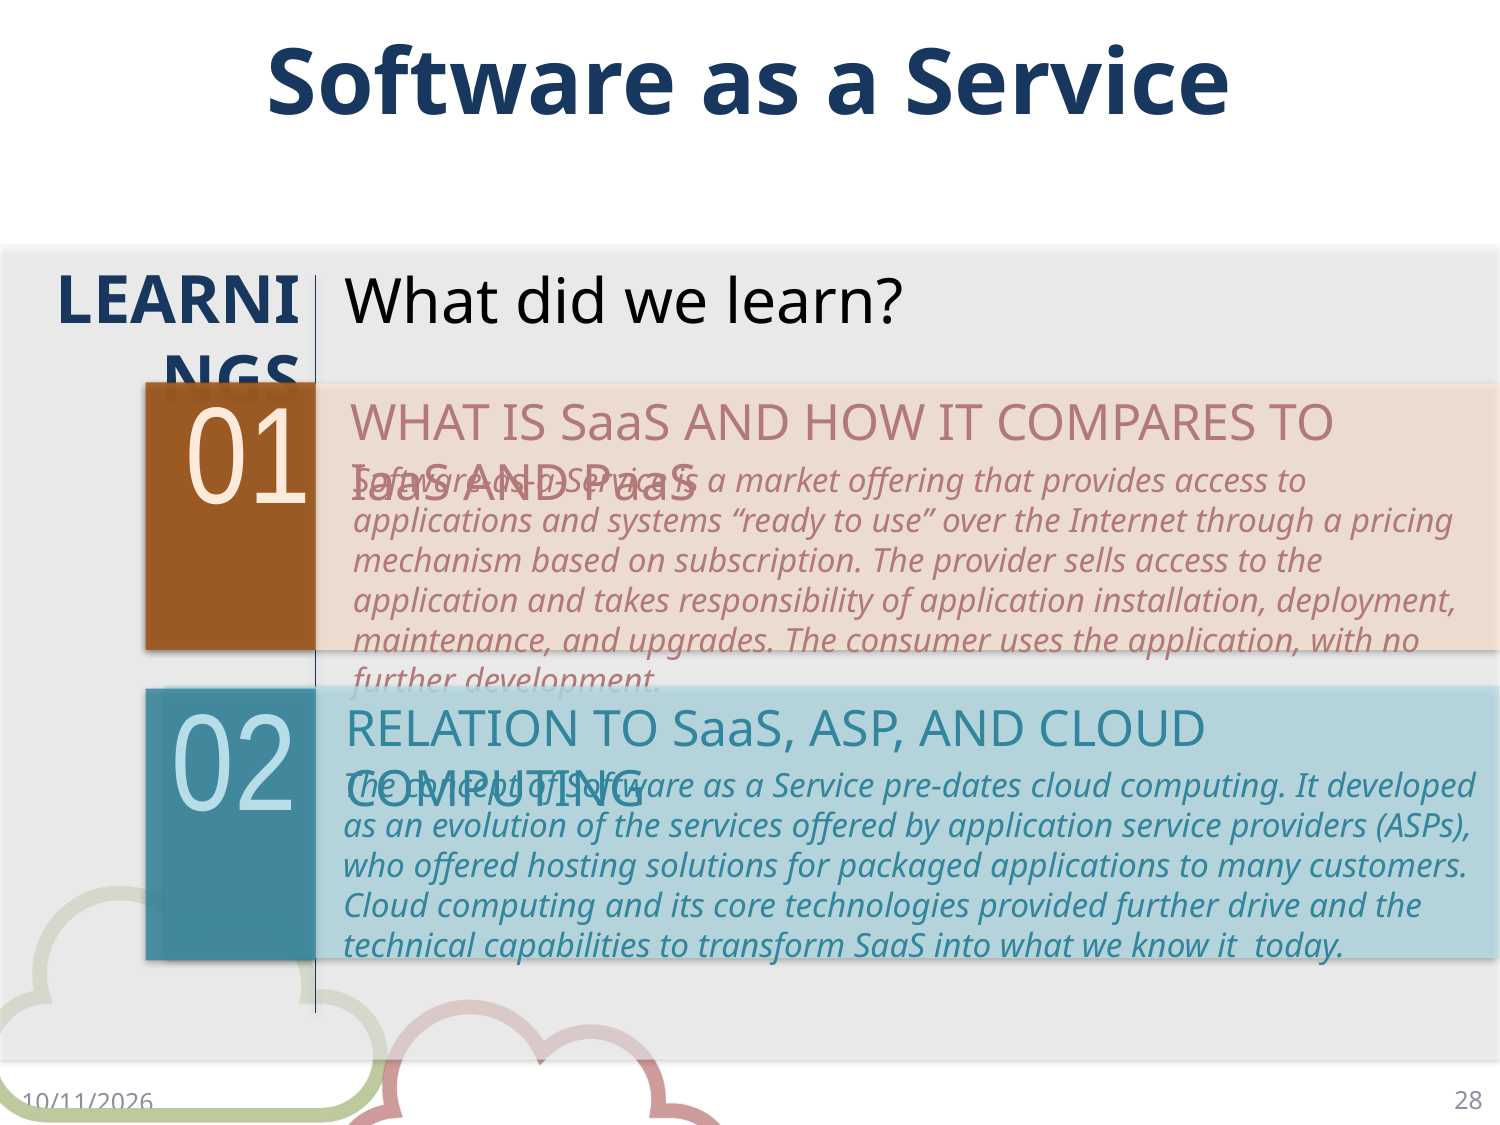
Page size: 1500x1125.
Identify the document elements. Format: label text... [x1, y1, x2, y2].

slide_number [6, 1073, 357, 1125]
title Software as a Service [0, 0, 1500, 173]
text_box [145, 665, 1500, 961]
text_box [0, 425, 1500, 1060]
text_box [145, 358, 1500, 651]
text_box What did we learn? [330, 254, 1494, 344]
text_box [0, 245, 1500, 358]
text_box LEARNINGS [0, 249, 316, 425]
slide_number 28 [1147, 1071, 1498, 1125]
